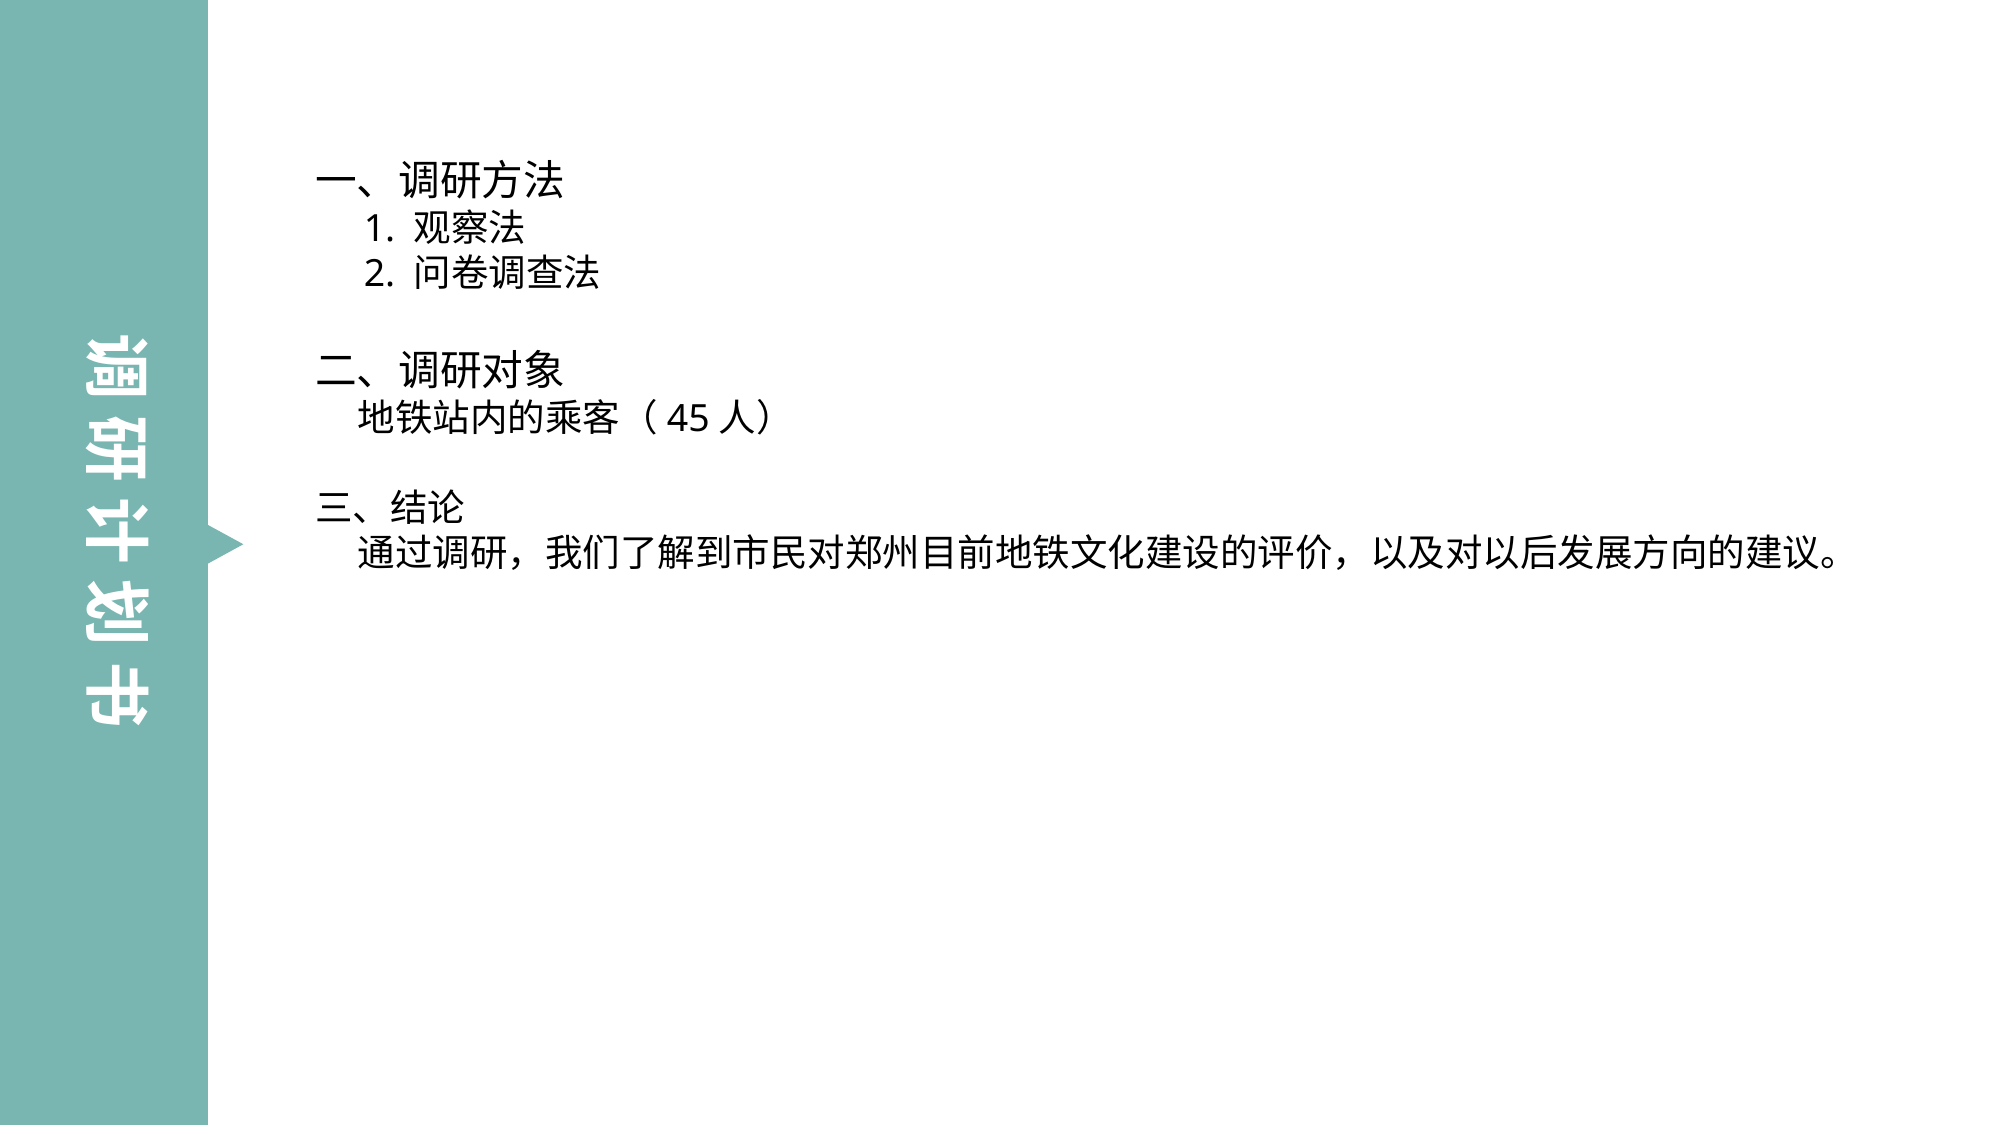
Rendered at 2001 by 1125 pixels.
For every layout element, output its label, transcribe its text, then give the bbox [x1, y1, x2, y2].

text_box [178, 508, 244, 580]
text_box 调 研 计 划 书 [56, 318, 175, 960]
text_box [0, 0, 208, 1125]
text_box 一、调研方法 1. 观察法 2. 问卷调查法 二、调研对象 地铁站内的乘客（45人） 三、结论 通过调研，我们了解到市民对郑州目前地铁文化建设的评价，以及对以后发展方向的建议。 [300, 86, 1936, 581]
